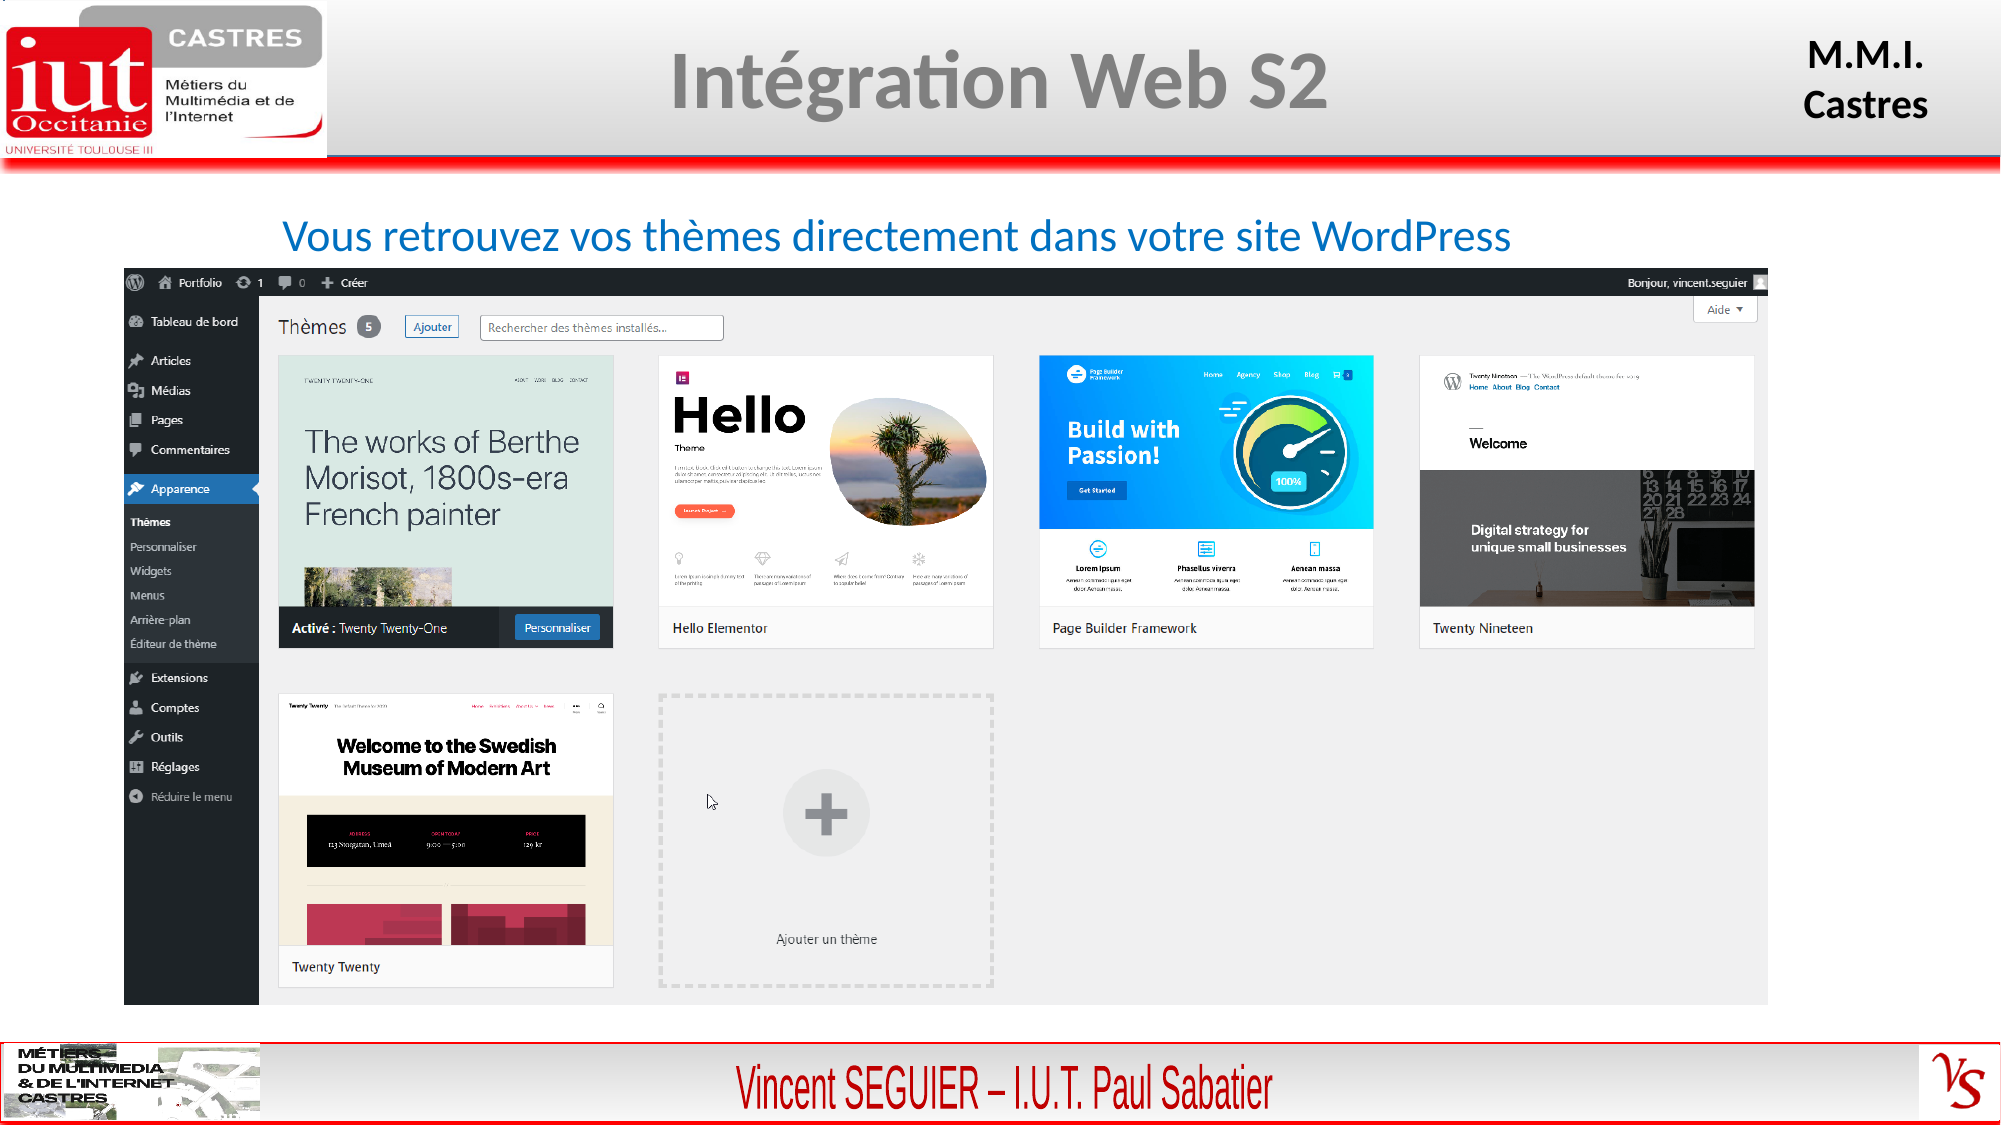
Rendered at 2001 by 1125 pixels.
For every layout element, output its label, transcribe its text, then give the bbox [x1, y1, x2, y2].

picture [0, 1, 327, 158]
picture [1919, 1045, 2000, 1120]
text_box Vous retrouvez vos thèmes directement dans votre site WordPress [267, 198, 1768, 268]
picture [4, 1043, 260, 1120]
picture [124, 268, 1768, 1005]
